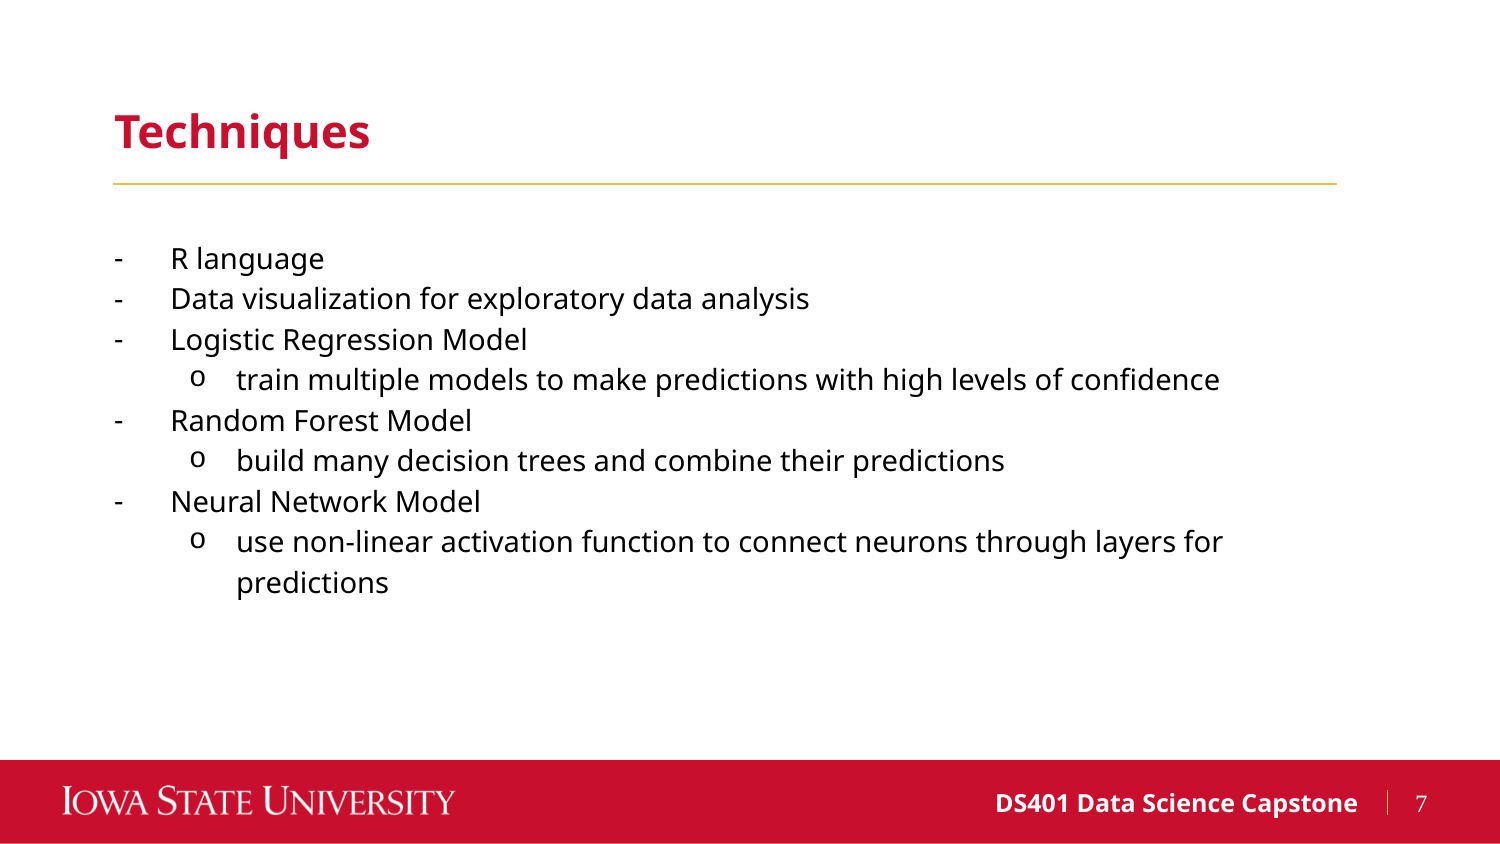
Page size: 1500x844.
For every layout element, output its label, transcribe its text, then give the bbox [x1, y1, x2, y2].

picture [62, 785, 456, 818]
text_box Techniques [99, 95, 937, 167]
text_box R language Data visualization for exploratory data analysis Logistic Regression Model train multiple models to make predictions with high levels of confidence Random Forest Model build many decision trees and combine their predictions Neural Network Model use non-linear activation function to connect neurons through layers for predictions [99, 226, 1363, 660]
